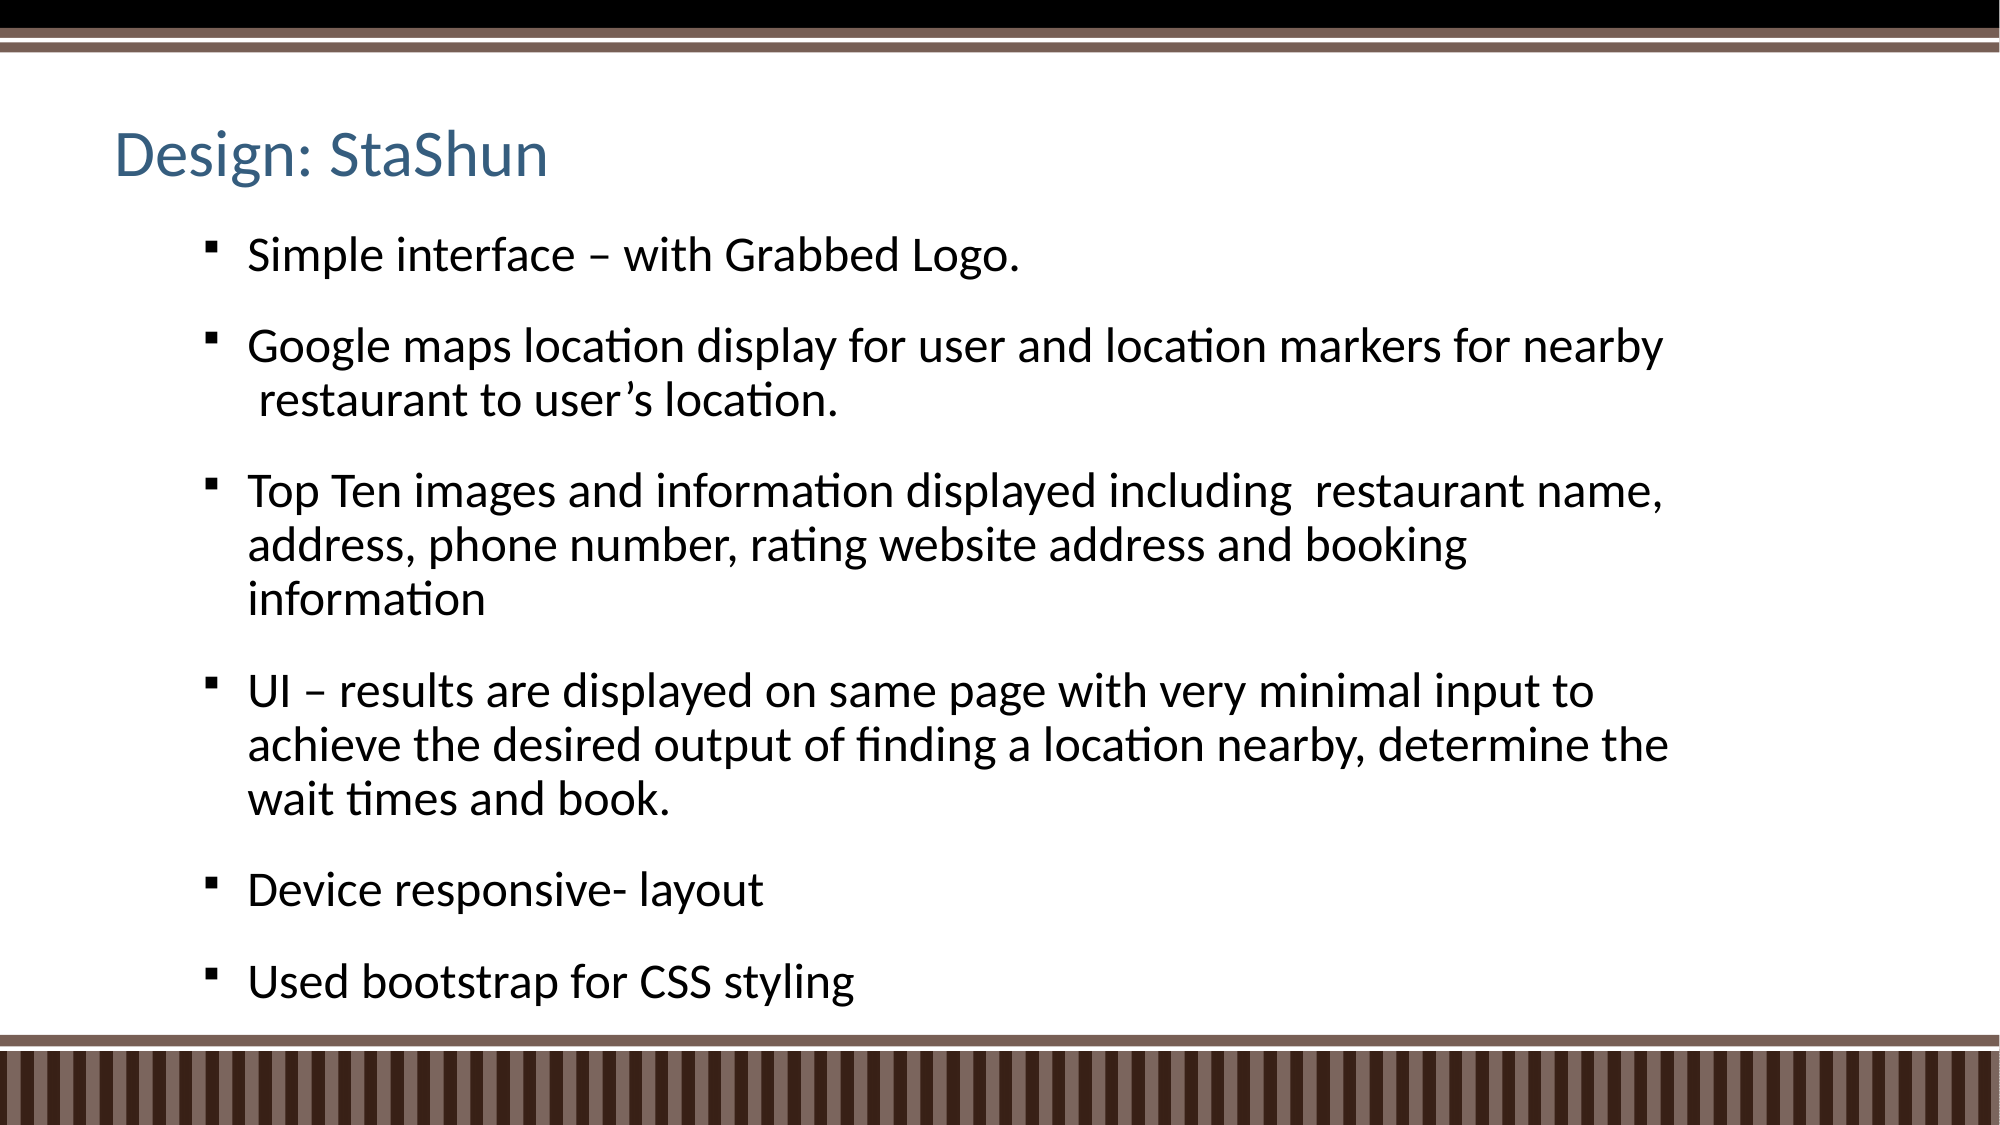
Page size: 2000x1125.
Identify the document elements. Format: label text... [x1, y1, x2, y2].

list Simple interface – with Grabbed Logo. Google maps location display for user and location markers for nearby restaurant to user’s location. Top Ten images and information displayed including restaurant name, address, phone number, rating website address and booking information UI – results are displayed on same page with very minimal input to achieve the desired output of finding a location nearby, determine the wait times and book. Device responsive- layout Used bootstrap for CSS styling [187, 220, 1688, 1021]
title Design: StaShun [99, 23, 1600, 199]
text_box [252, 937, 1750, 1025]
